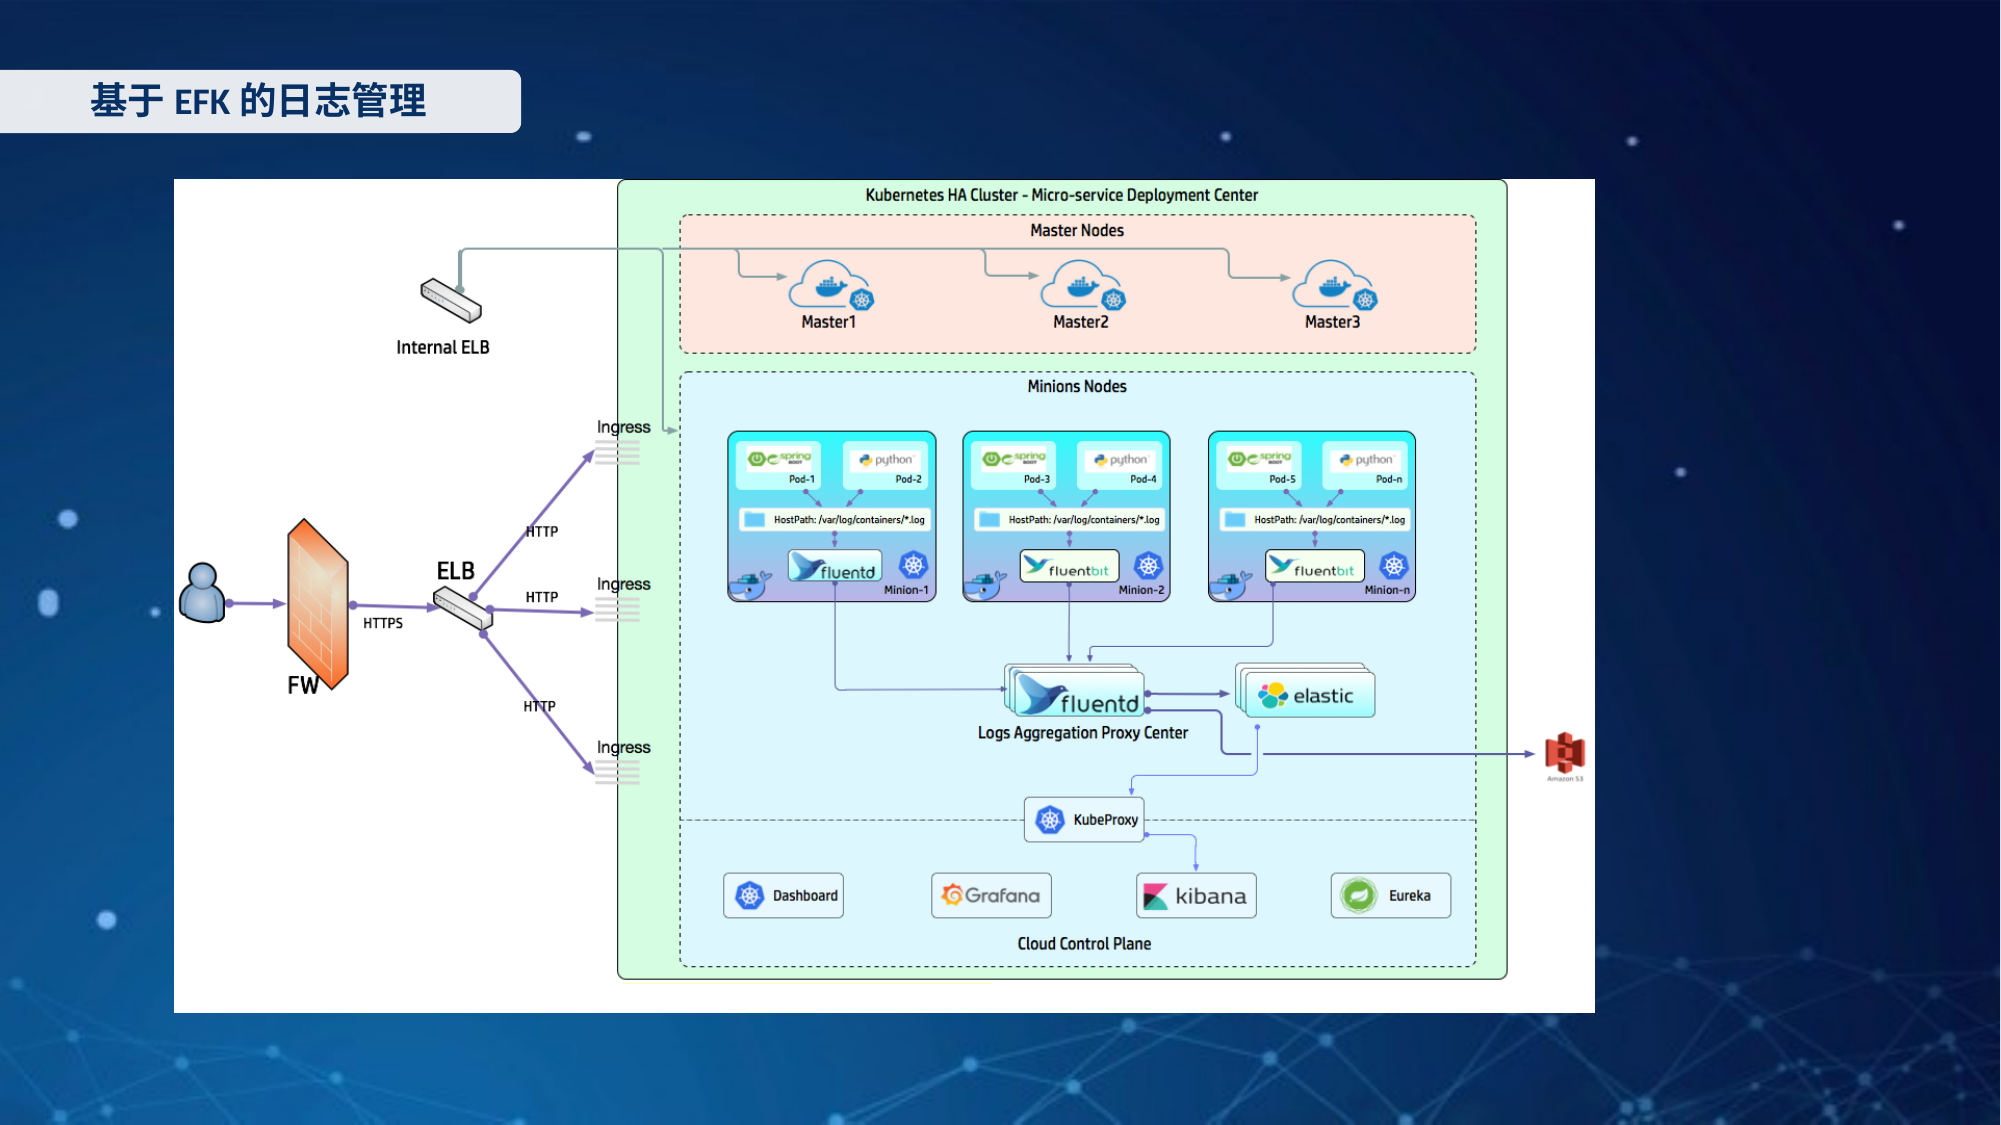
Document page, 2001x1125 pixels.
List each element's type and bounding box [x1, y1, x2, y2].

picture [0, 0, 2001, 1125]
text_box [0, 69, 522, 134]
